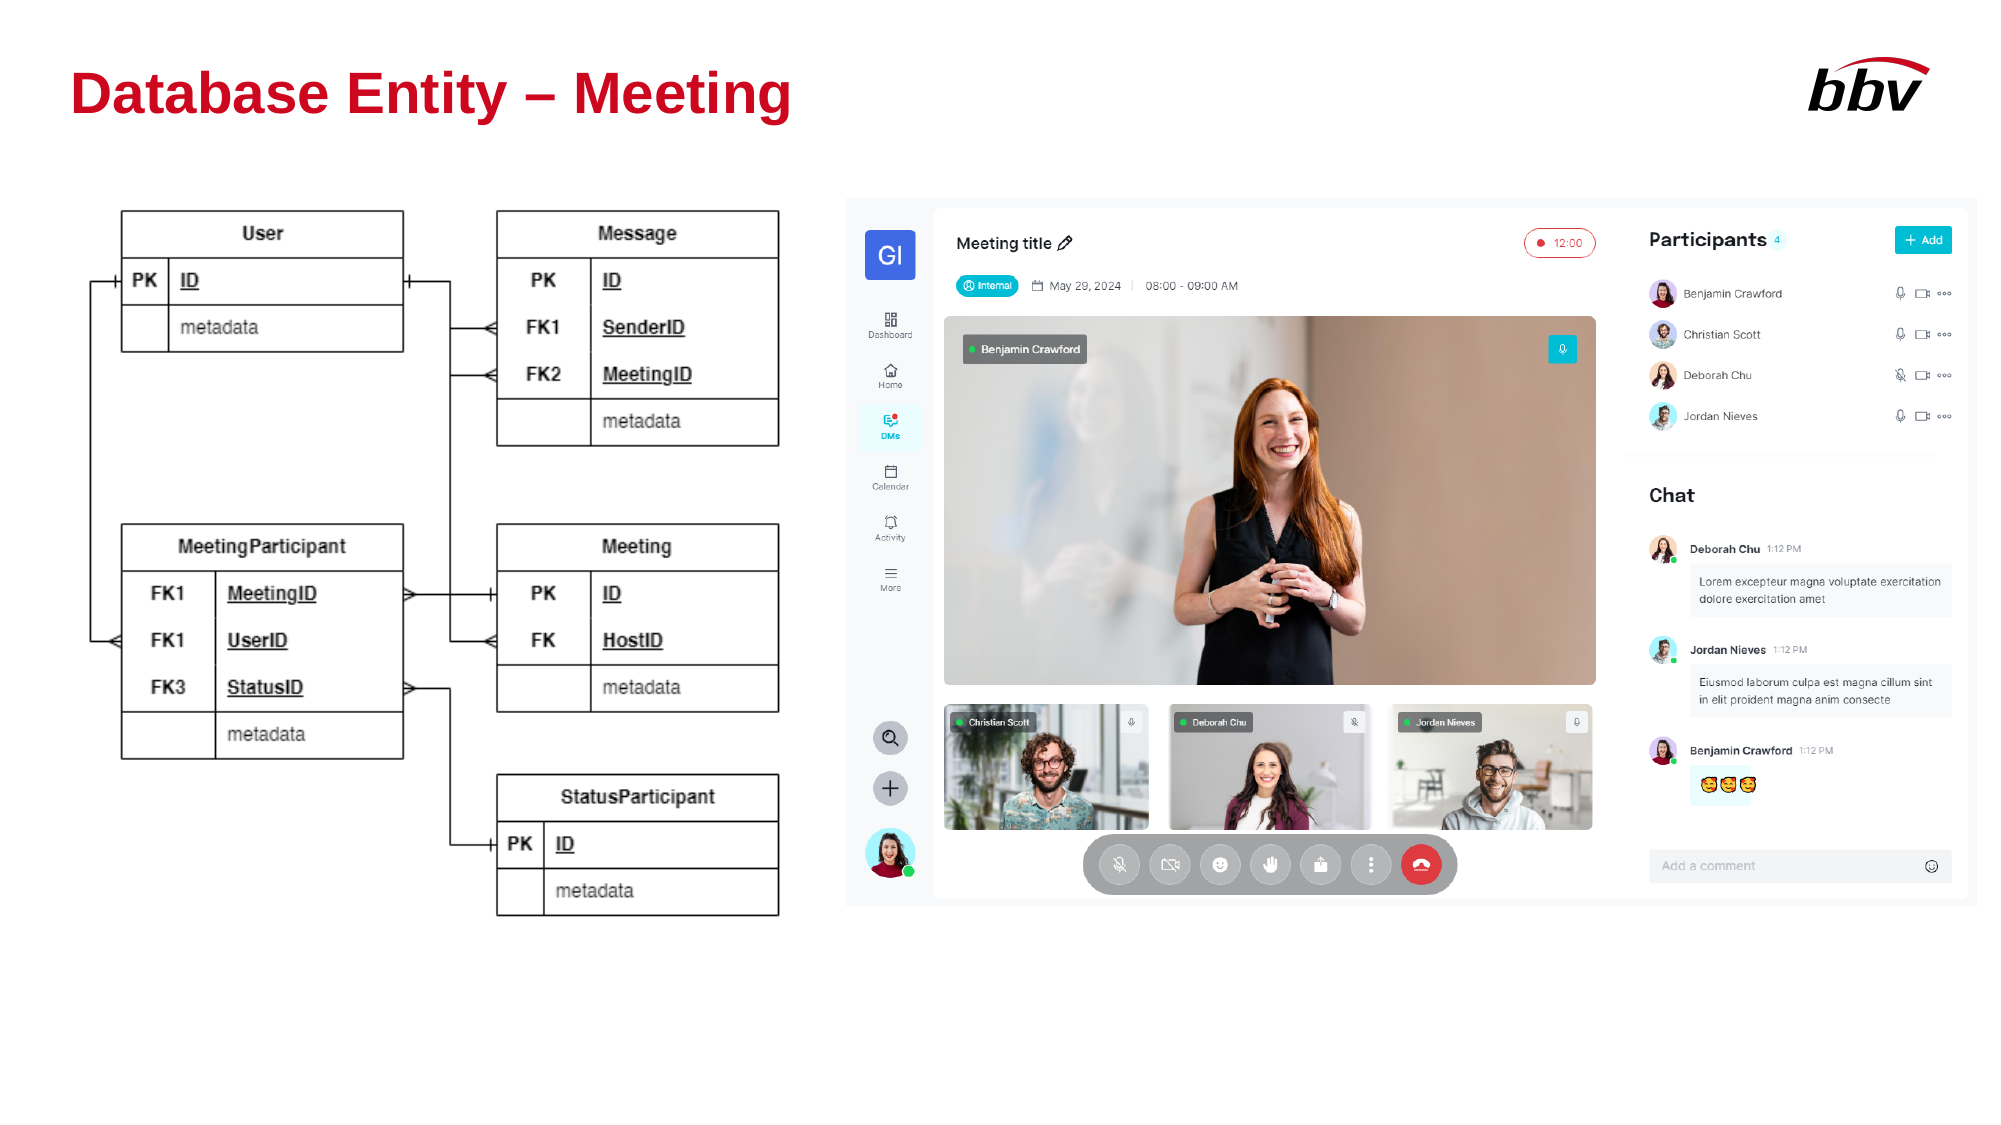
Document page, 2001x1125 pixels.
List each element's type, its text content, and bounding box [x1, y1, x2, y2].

picture [845, 198, 1977, 906]
title Database Entity – Meeting [70, 0, 1666, 181]
picture [1808, 57, 1930, 111]
picture [70, 199, 792, 926]
